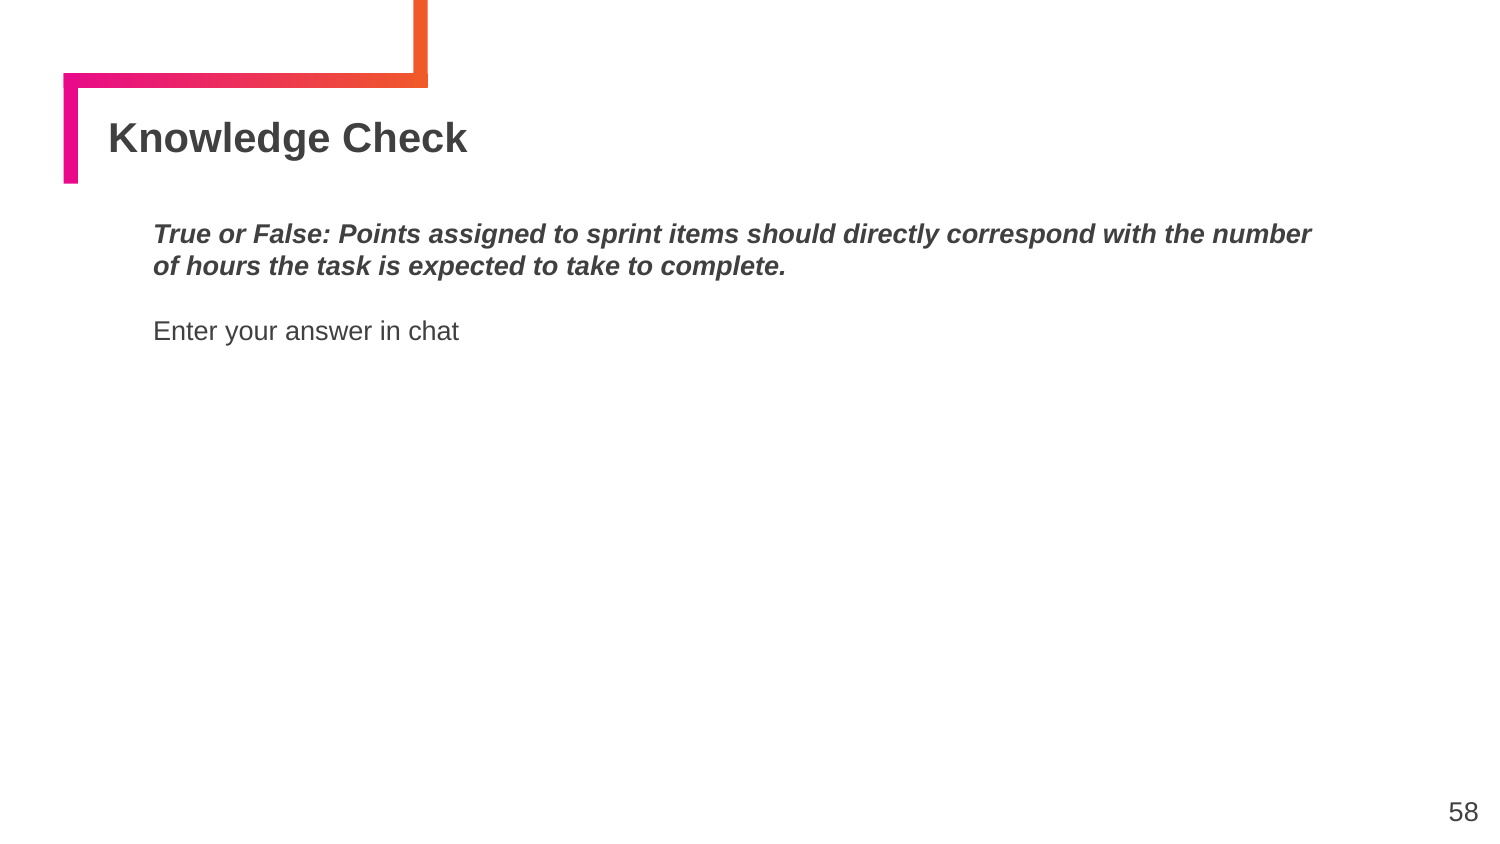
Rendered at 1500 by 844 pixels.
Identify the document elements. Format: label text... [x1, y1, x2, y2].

title Knowledge Check [100, 117, 1455, 169]
slide_number 58 [1403, 779, 1494, 844]
subtitle True or False: Points assigned to sprint items should directly correspond with the number of hours the task is expected to take to complete. Enter your answer in chat [100, 168, 1352, 690]
